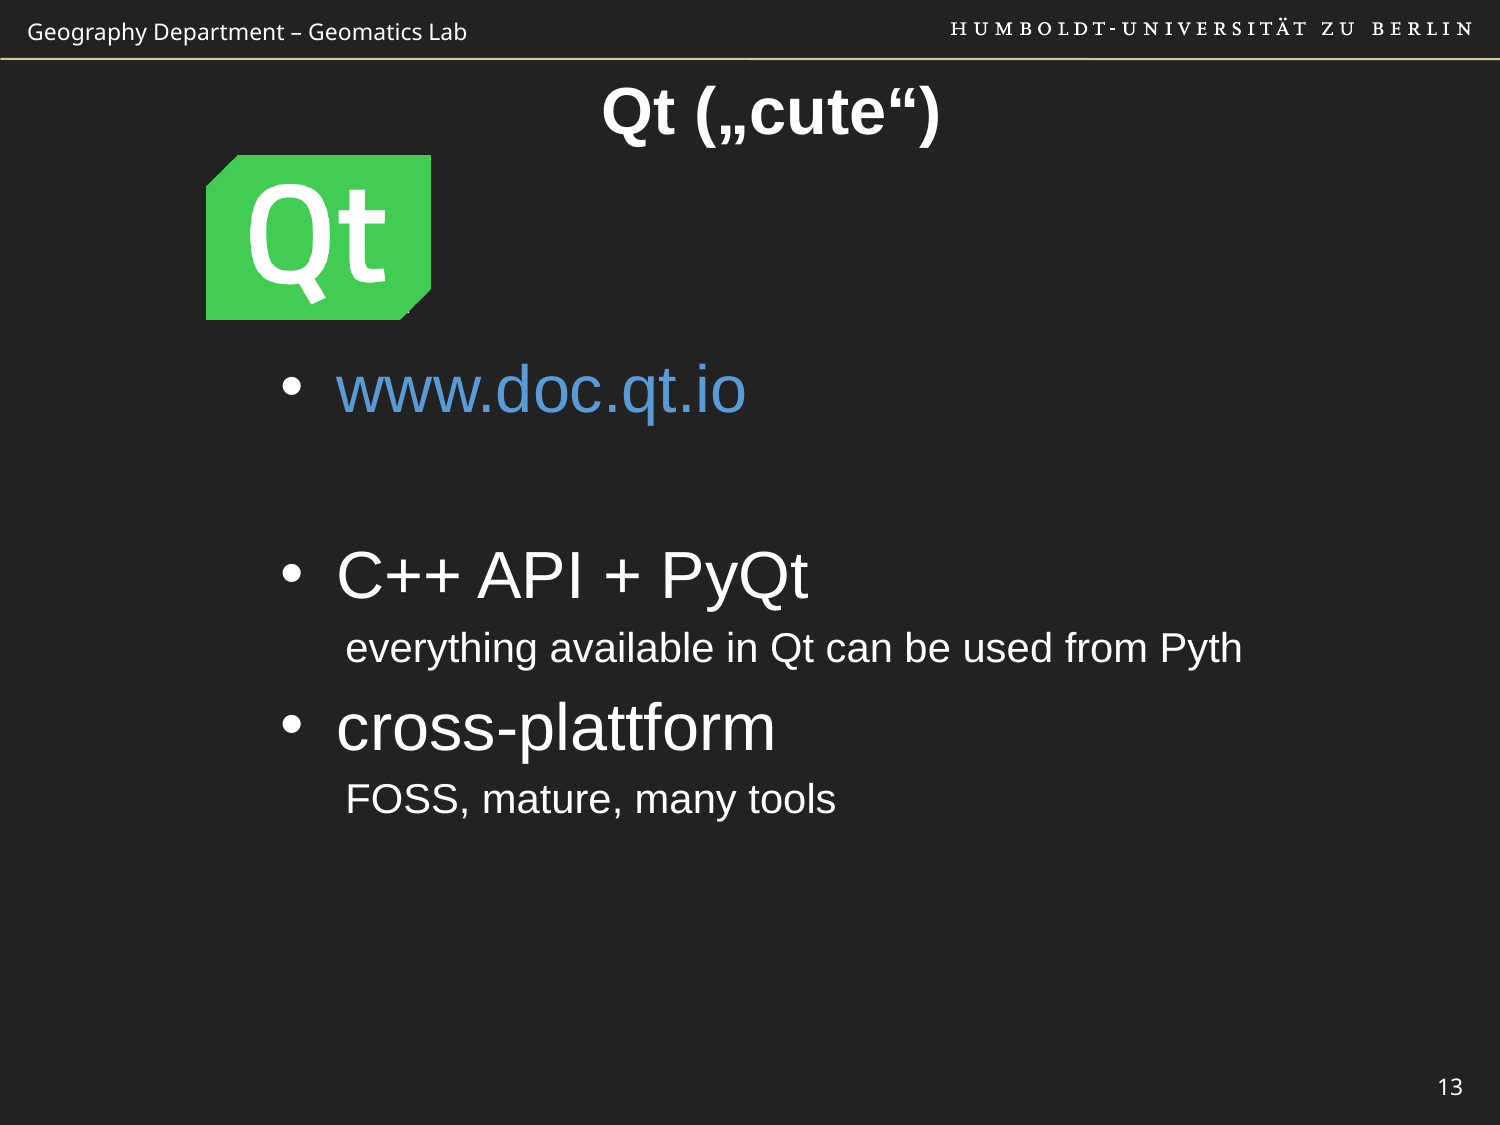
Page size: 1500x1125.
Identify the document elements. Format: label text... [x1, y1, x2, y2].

list www.doc.qt.io C++ API + PyQt everything available in Qt can be used from Pyth cross-plattform FOSS, mature, many tools [265, 338, 1341, 1041]
title Qt („cute“) [0, 60, 1500, 138]
picture [206, 154, 432, 321]
